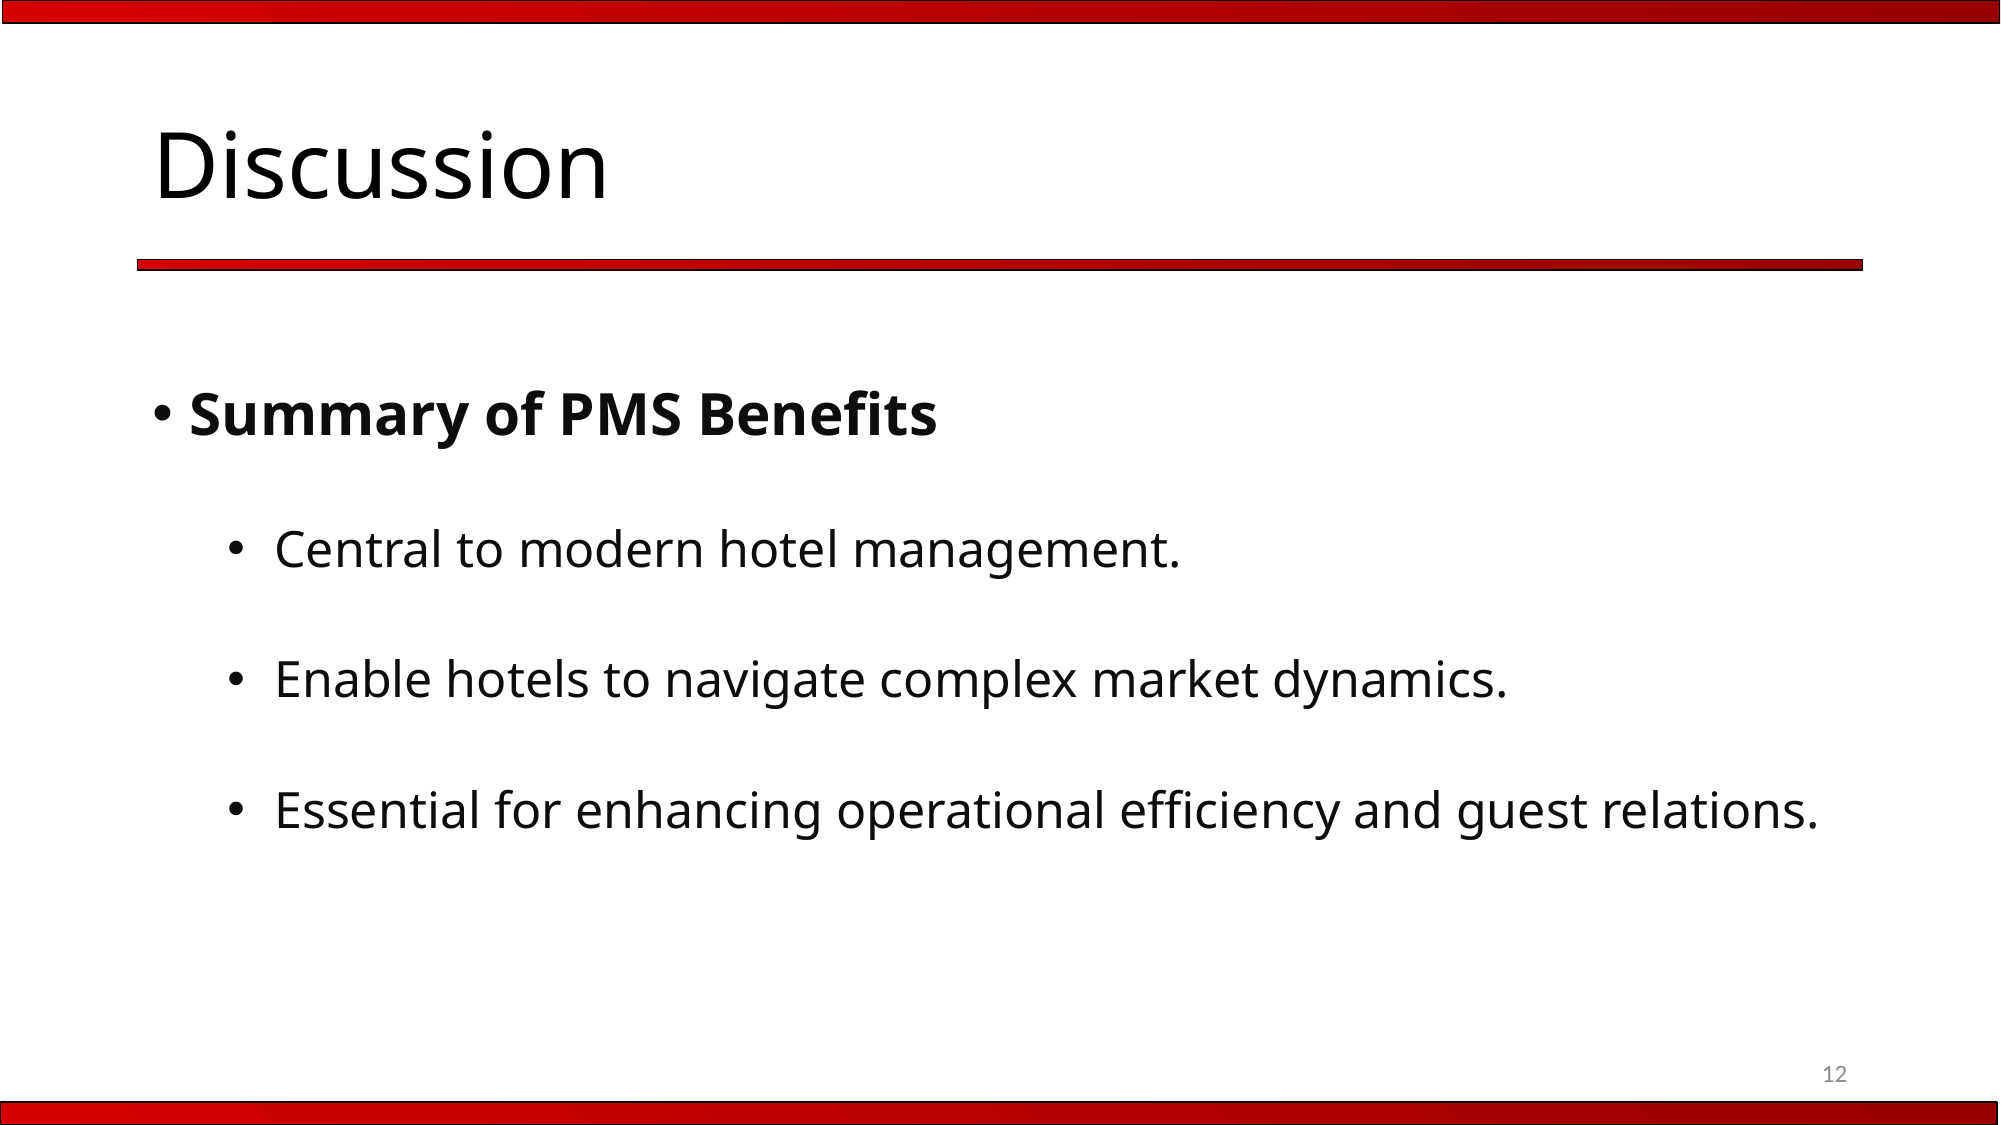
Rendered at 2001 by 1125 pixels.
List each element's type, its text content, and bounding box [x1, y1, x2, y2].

list Summary of PMS Benefits Central to modern hotel management. Enable hotels to navigate complex market dynamics. Essential for enhancing operational efficiency and guest relations. [137, 299, 1863, 1014]
title Discussion [137, 59, 1863, 278]
slide_number 12 [1412, 1042, 1863, 1103]
